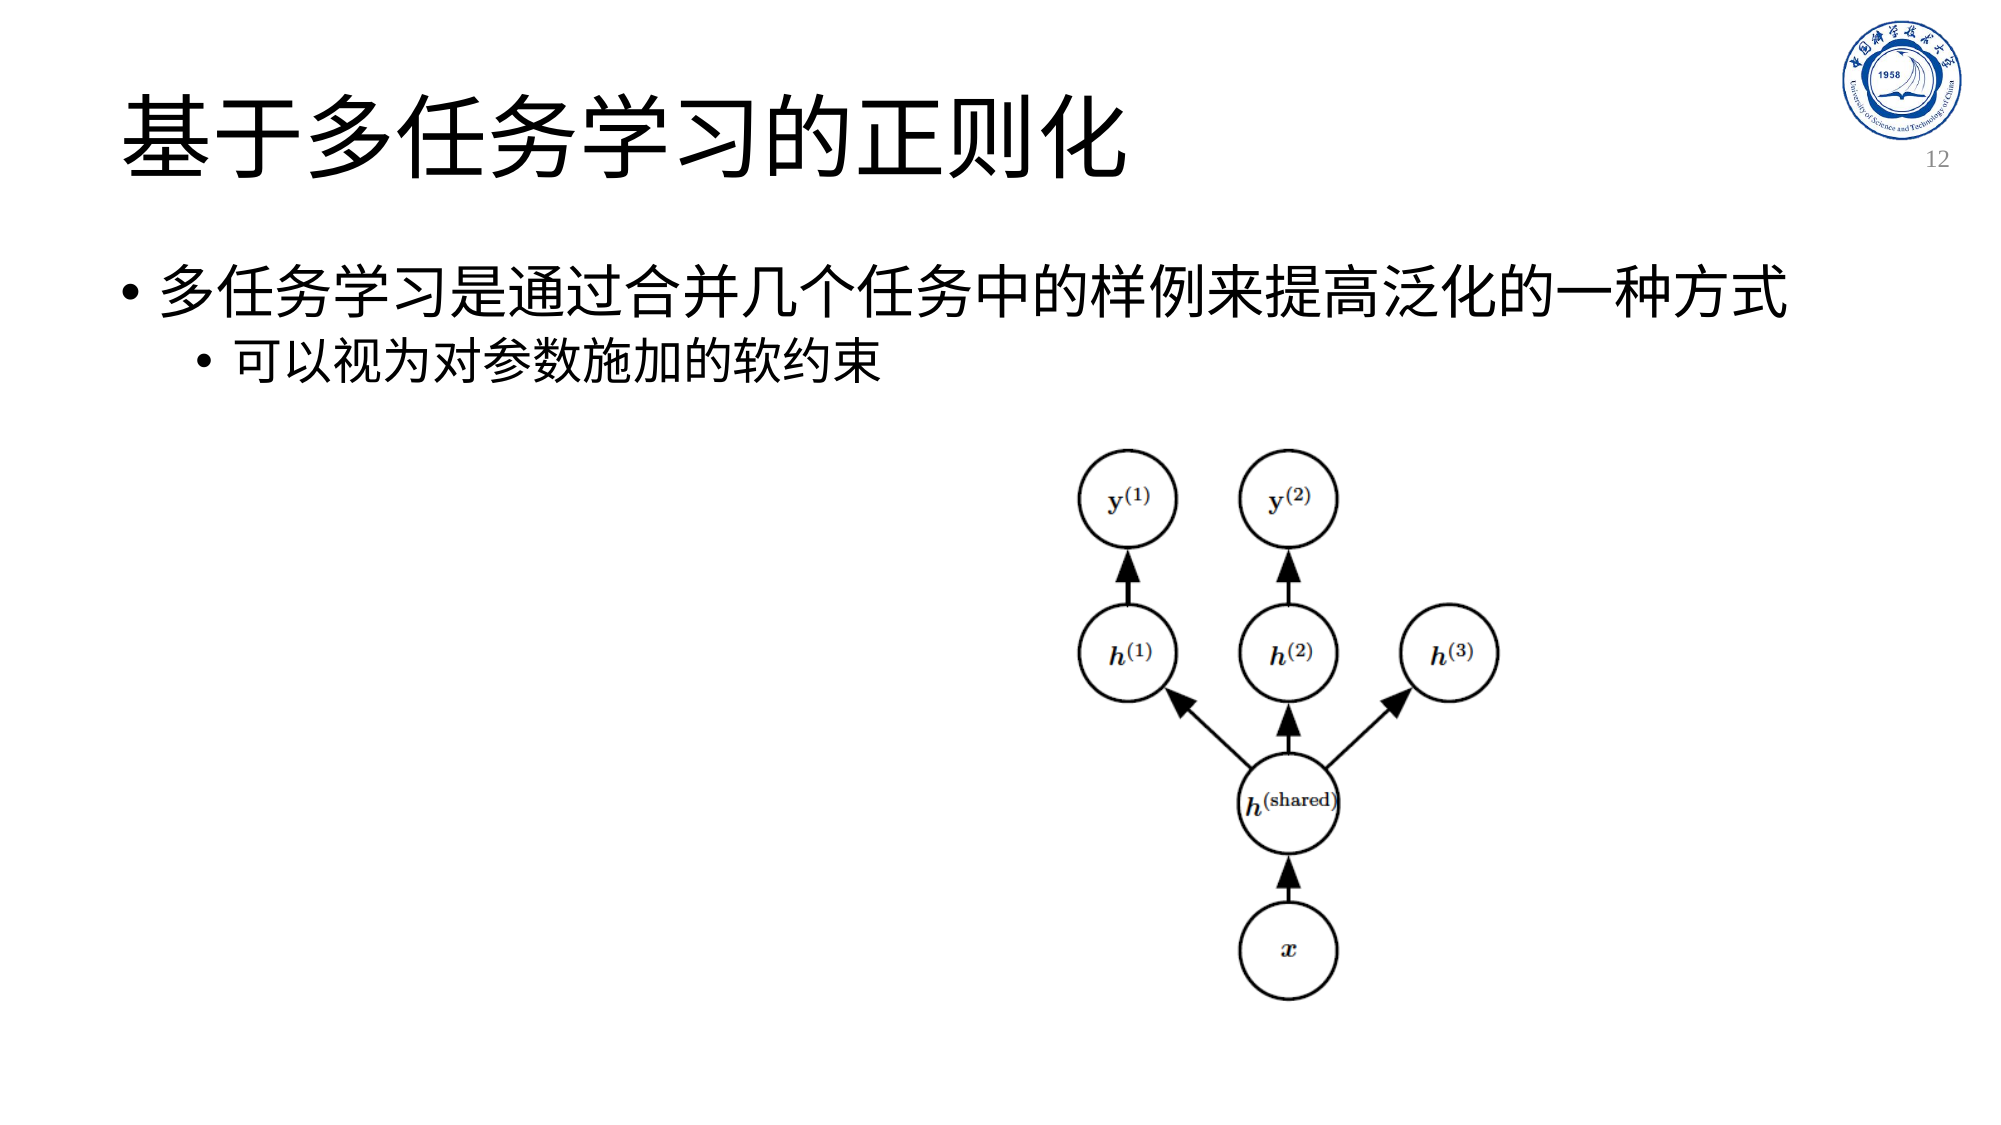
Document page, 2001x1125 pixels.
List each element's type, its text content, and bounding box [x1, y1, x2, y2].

title 基于多任务学习的正则化 [105, 59, 1900, 223]
list 多任务学习是通过合并几个任务中的样例来提高泛化的一种方式 可以视为对参数施加的软约束 [105, 255, 1900, 1076]
slide_number 12 [1514, 127, 1965, 188]
picture [981, 405, 1575, 1016]
picture [1839, 17, 1965, 127]
